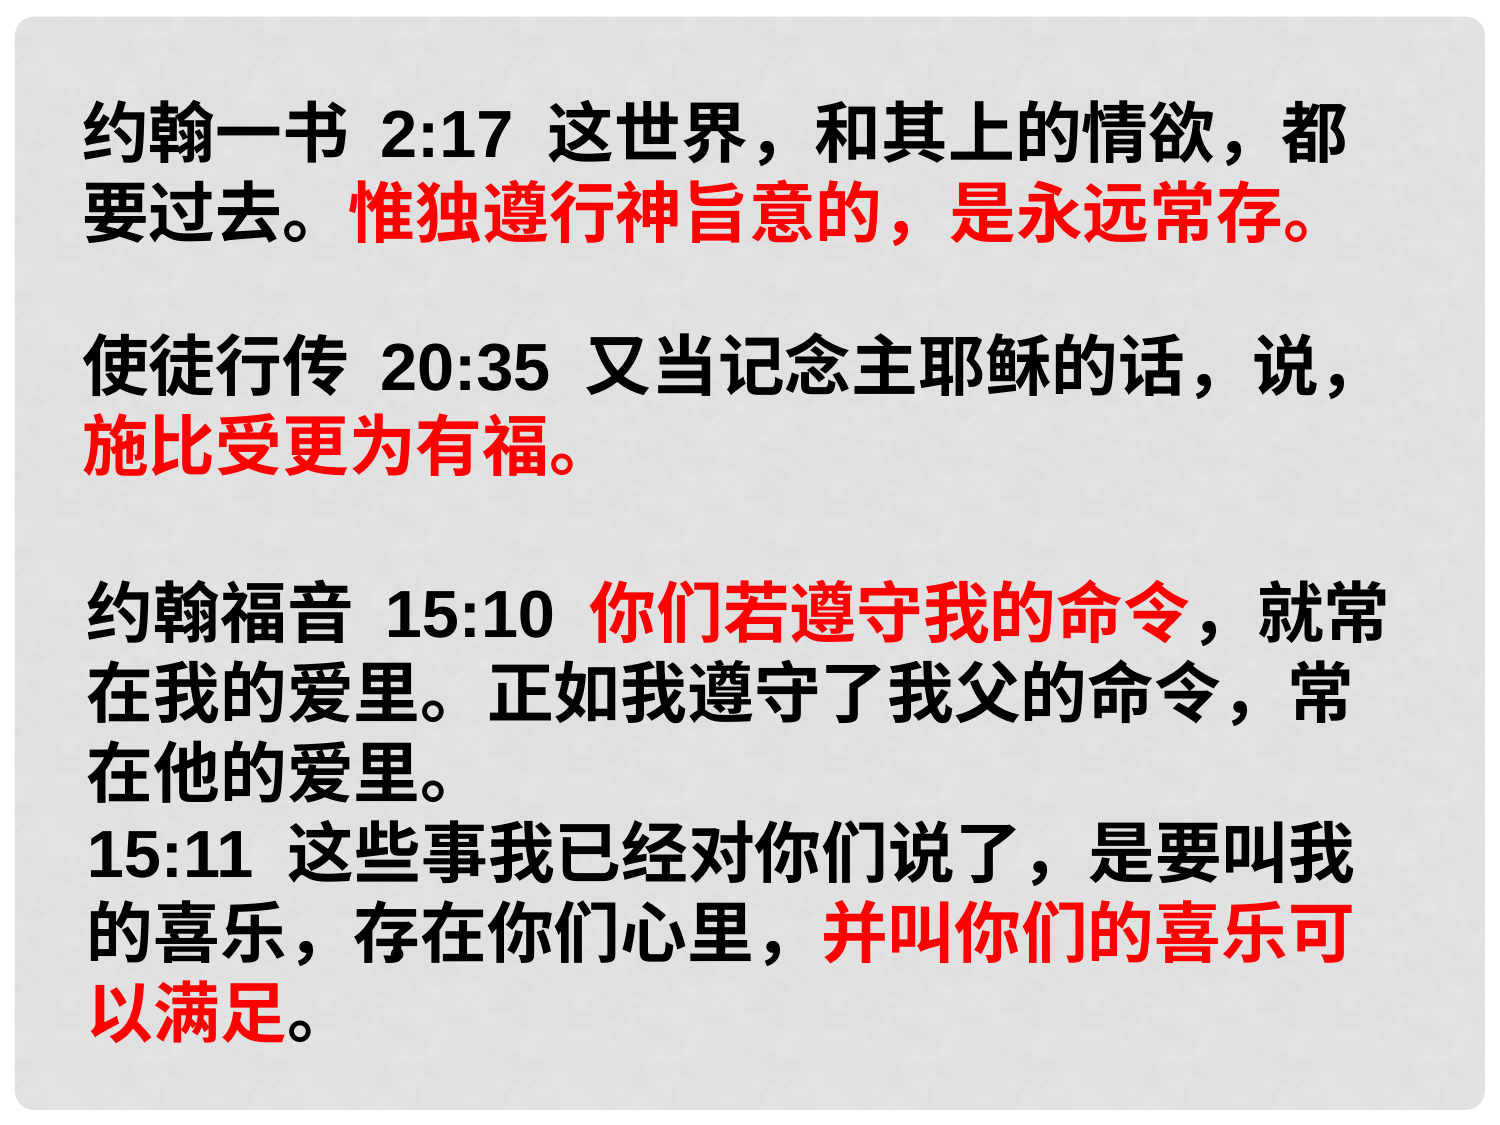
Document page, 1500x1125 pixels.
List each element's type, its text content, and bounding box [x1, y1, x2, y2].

text_box 。 [374, 909, 1125, 975]
text_box 约翰一书 2:17 这世界，和其上的情欲，都要过去。惟独遵行神旨意的，是永远常存。 [67, 83, 1423, 316]
text_box 约翰福音 15:10 你们若遵守我的命令，就常在我的爱里。正如我遵守了我父的命令，常在他的爱里。 15:11 这些事我已经对你们说了，是要叫我的喜乐，存在你们心里，并叫你们的喜乐可以满足。 [72, 563, 1428, 1058]
text_box 使徒行传 20:35 又当记念主耶稣的话，说，施比受更为有福。 [67, 316, 1423, 492]
